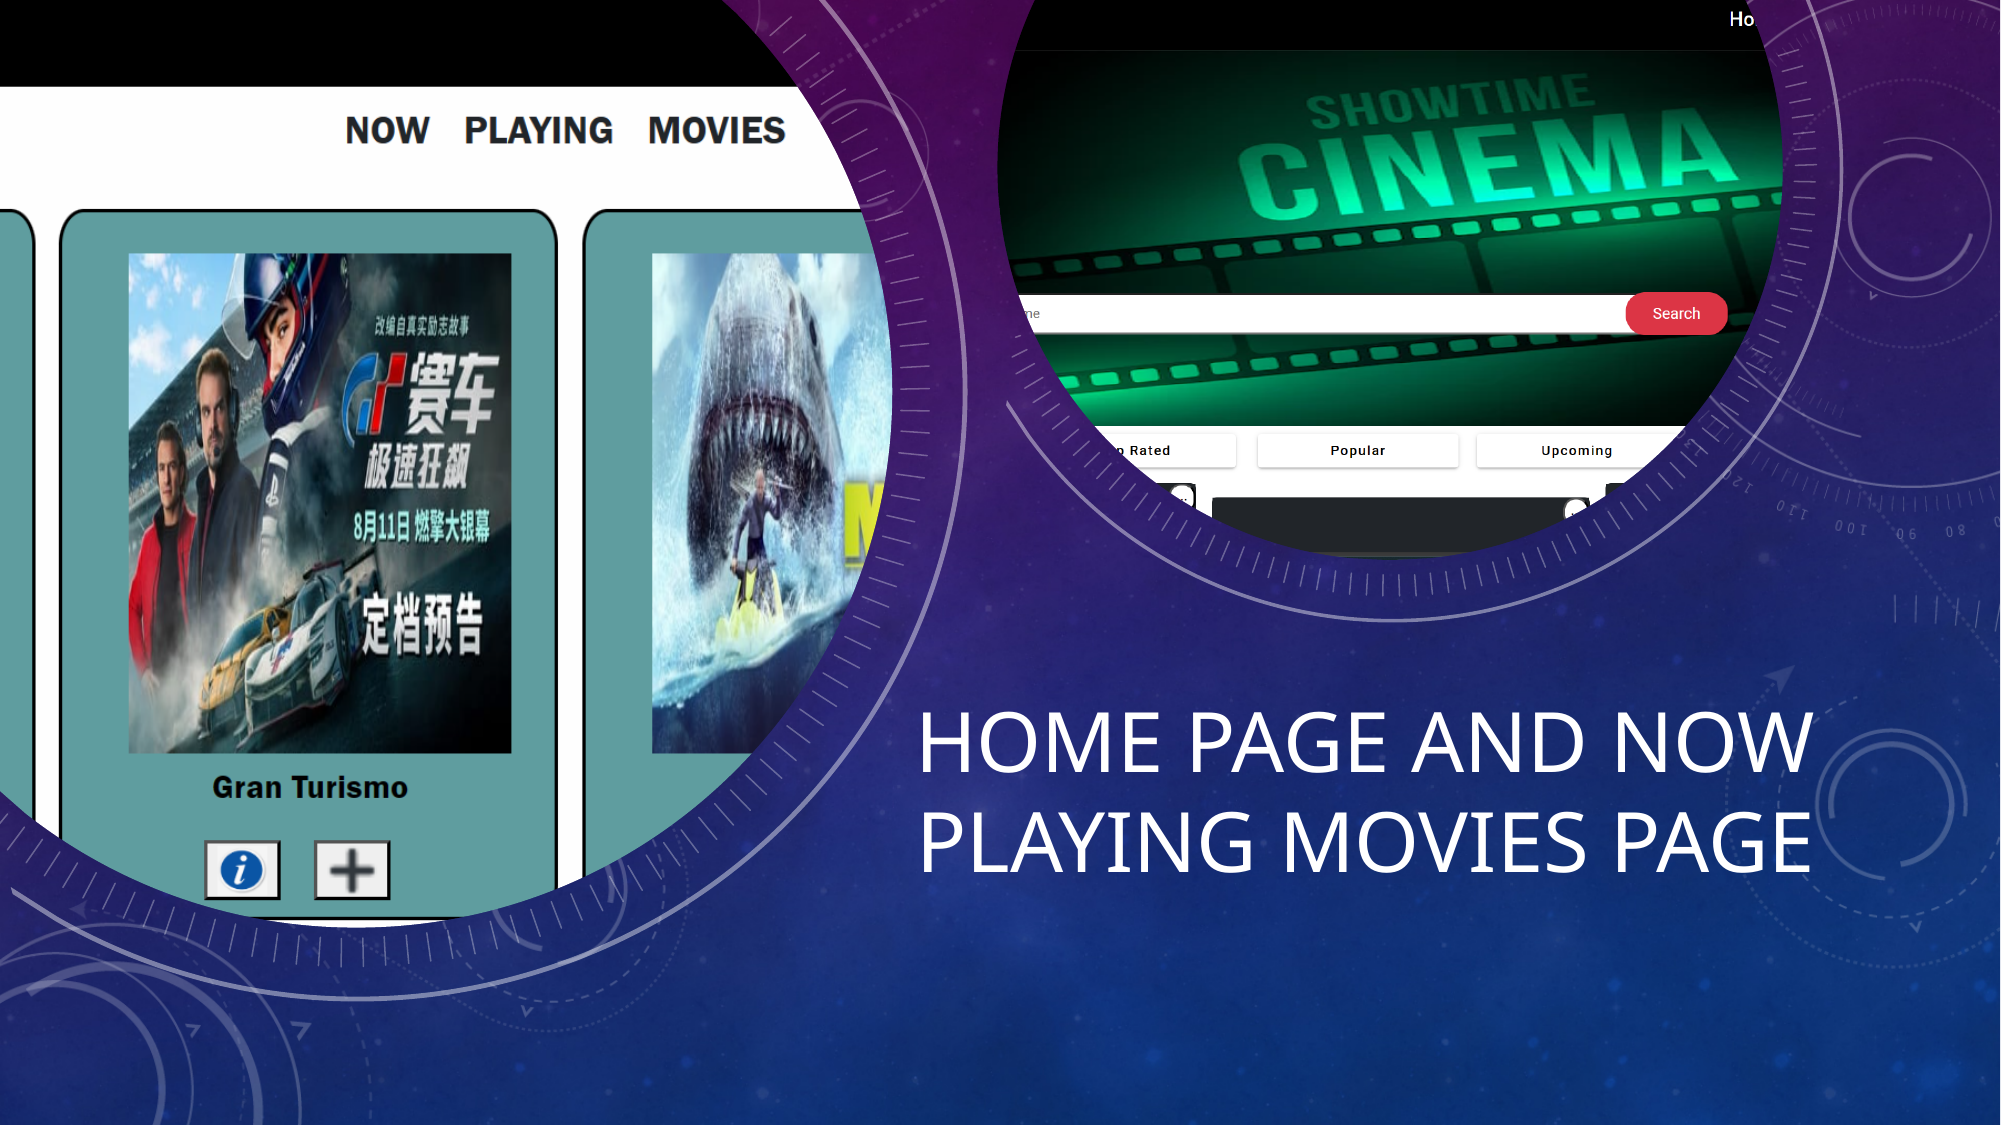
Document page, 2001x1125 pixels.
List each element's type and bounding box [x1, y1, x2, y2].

picture [0, 0, 2001, 1125]
text_box [1028, 0, 1827, 630]
text_box [0, 41, 1003, 978]
